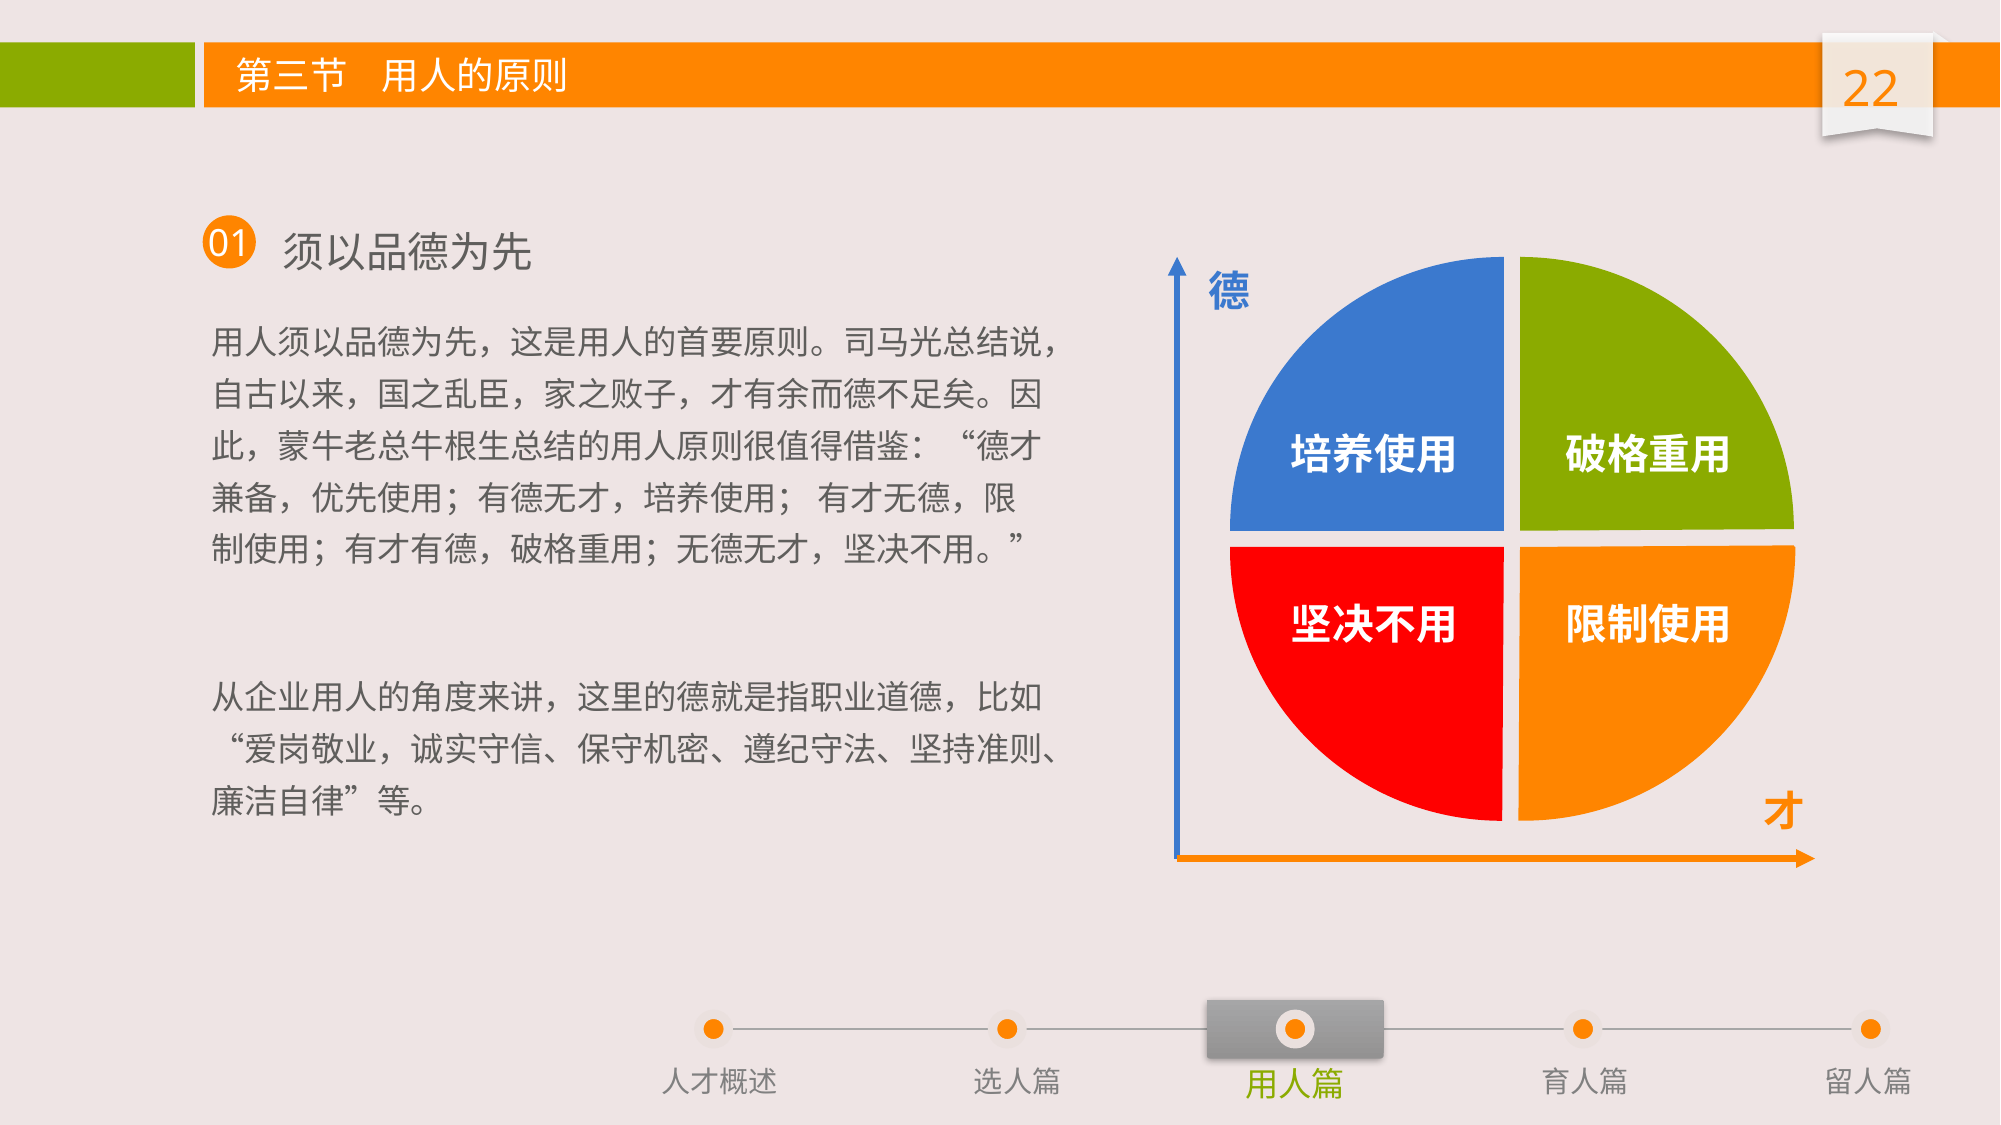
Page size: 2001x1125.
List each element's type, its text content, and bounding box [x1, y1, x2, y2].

text_box 德 [1193, 256, 1228, 322]
text_box 才 [1748, 777, 1821, 843]
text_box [1229, 256, 1505, 531]
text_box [1518, 545, 1796, 823]
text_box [196, 211, 263, 273]
text_box 须以品德为先 [267, 208, 1063, 283]
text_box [1228, 546, 1505, 822]
text_box 从企业用人的角度来讲，这里的德就是指职业道德，比如“爱岗敬业，诚实守信、保守机密、遵纪守法、坚持准则、廉洁自律”等。 [196, 656, 1059, 828]
text_box 用人须以品德为先，这是用人的首要原则。司马光总结说，自古以来，国之乱臣，家之败子，才有余而德不足矣。因此，蒙牛老总牛根生总结的用人原则很值得借鉴：“德才兼备，优先使用；有德无才，培养使用； 有才无德，限制使用；有才有德，破格重用；无德无才，坚决不用。” [196, 301, 1059, 576]
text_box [1519, 255, 1795, 531]
